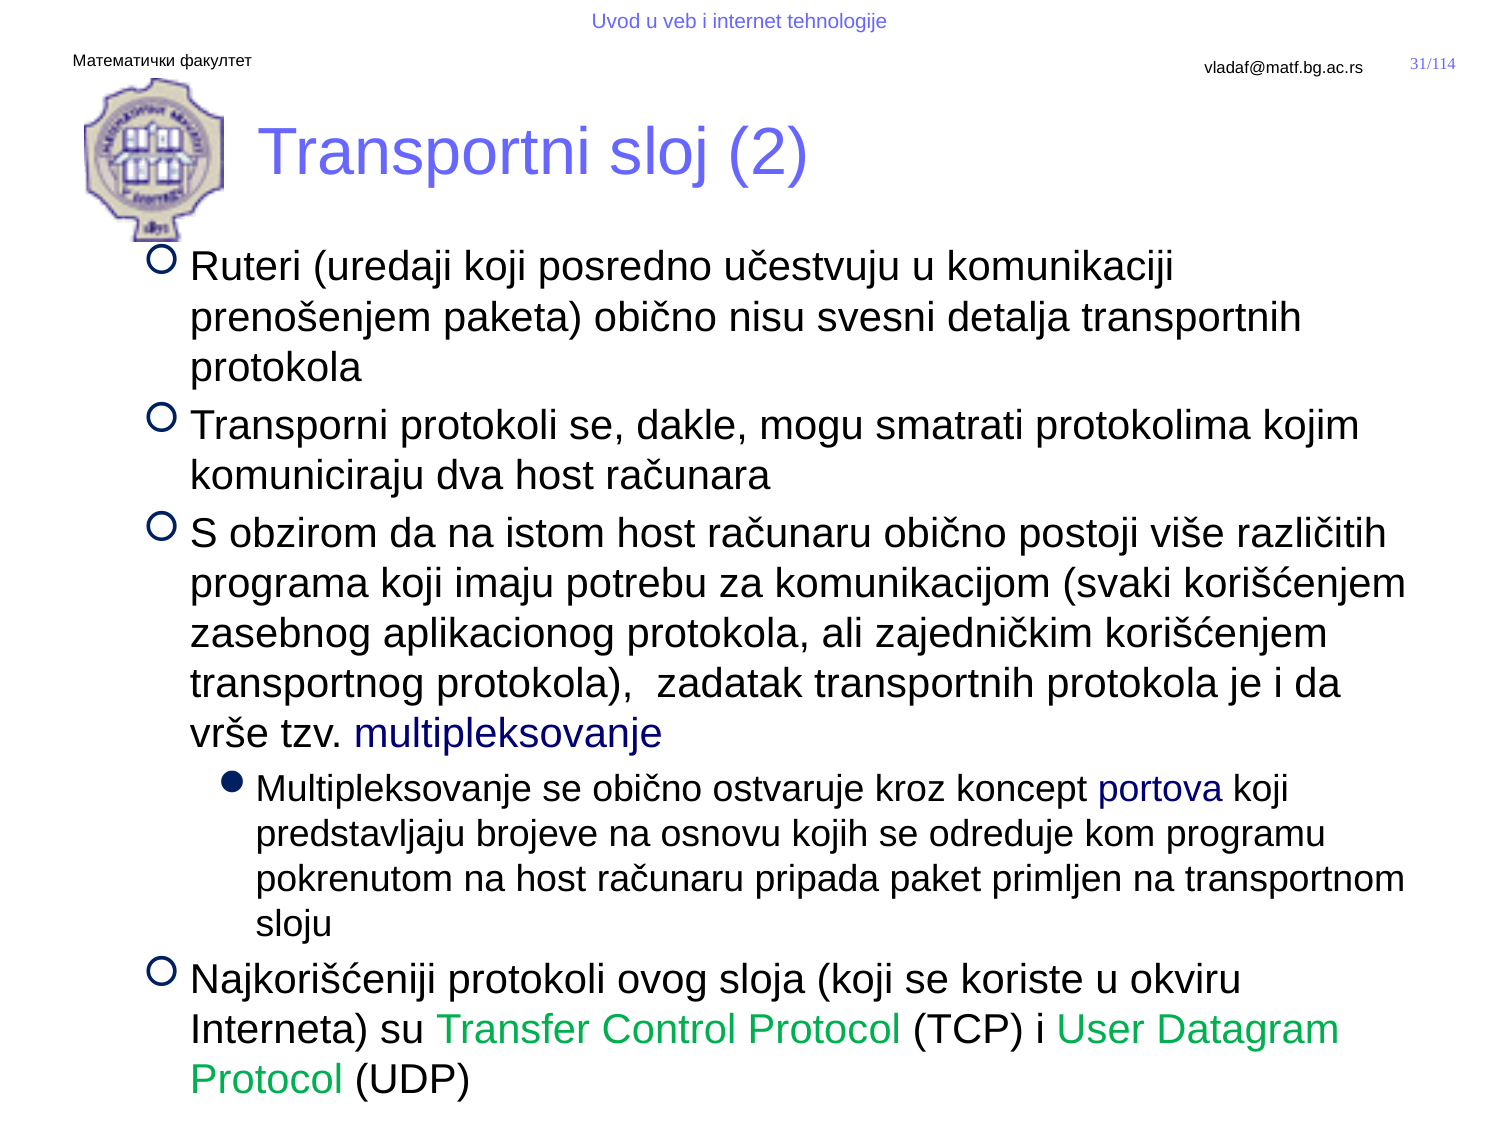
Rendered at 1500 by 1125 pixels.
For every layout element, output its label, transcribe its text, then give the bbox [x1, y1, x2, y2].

list Ruteri (uredaji koji posredno učestvuju u komunikaciji prenošenjem paketa) obično nisu svesni detalja transportnih protokola Transporni protokoli se, dakle, mogu smatrati protokolima kojim komuniciraju dva host računara S obzirom da na istom host računaru obično postoji više različitih programa koji imaju potrebu za komunikacijom (svaki korišćenjem zasebnog aplikacionog protokola, ali zajedničkim korišćenjem transportnog protokola), zadatak transportnih protokola je i da vrše tzv. multipleksovanje Multipleksovanje se obično ostvaruje kroz koncept portova koji predstavljaju brojeve na osnovu kojih se odreduje kom programu pokrenutom na host računaru pripada paket primljen na transportnom sloju Najkorišćeniji protokoli ovog sloja (koji se koriste u okviru Interneta) su Transfer Control Protocol (TCP) i User Datagram Protocol (UDP) [53, 231, 1424, 588]
picture [84, 78, 224, 231]
title Transportni sloj (2) [242, 54, 1388, 231]
